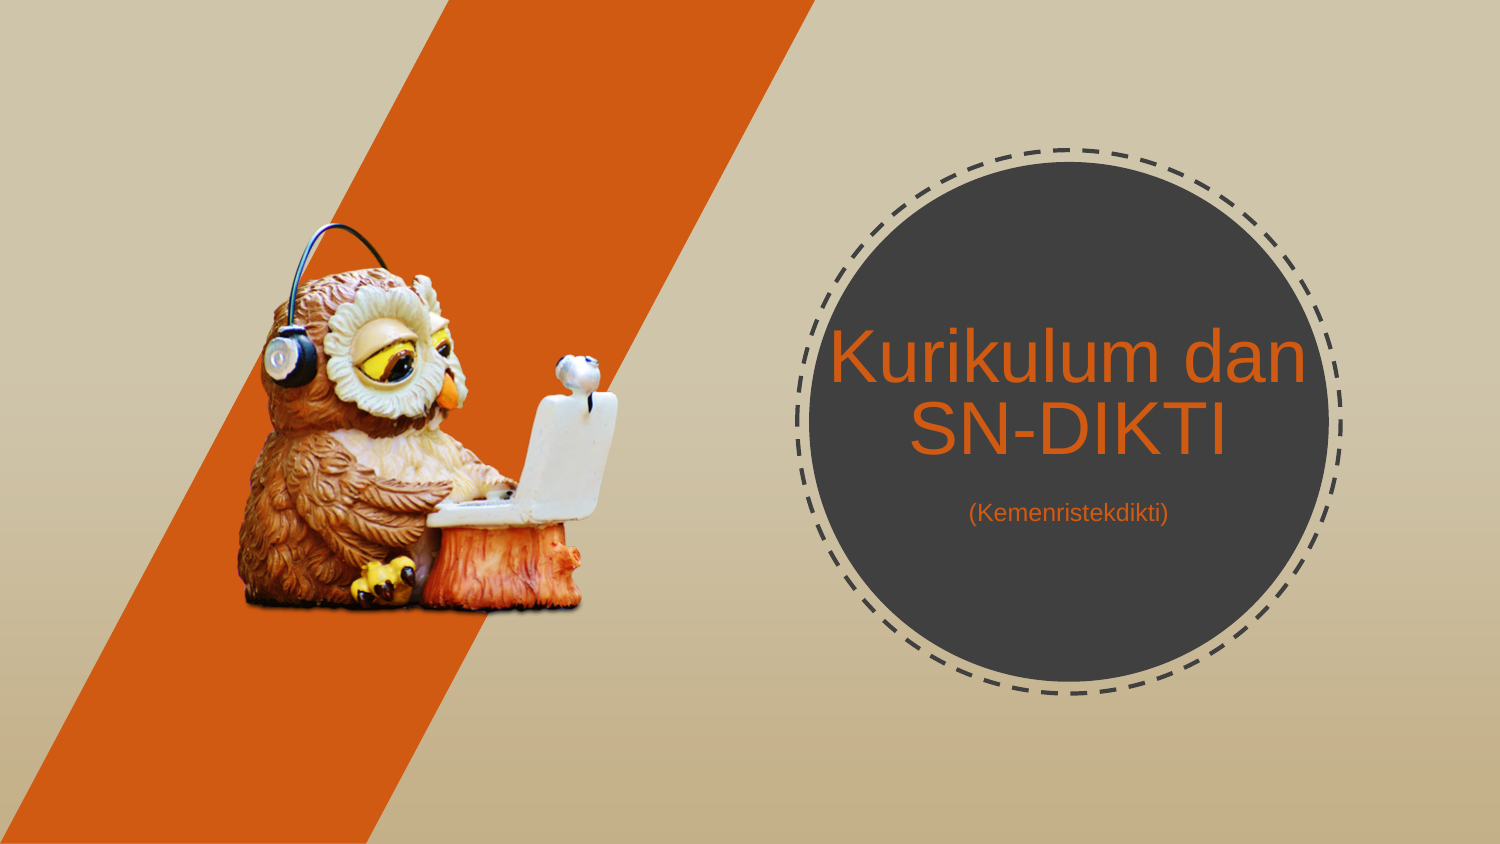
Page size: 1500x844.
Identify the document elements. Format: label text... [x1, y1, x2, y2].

list (Kemenristekdikti) [809, 474, 1329, 552]
picture [0, 0, 1500, 844]
list Kurikulum dan SN-DIKTI [809, 315, 1329, 474]
